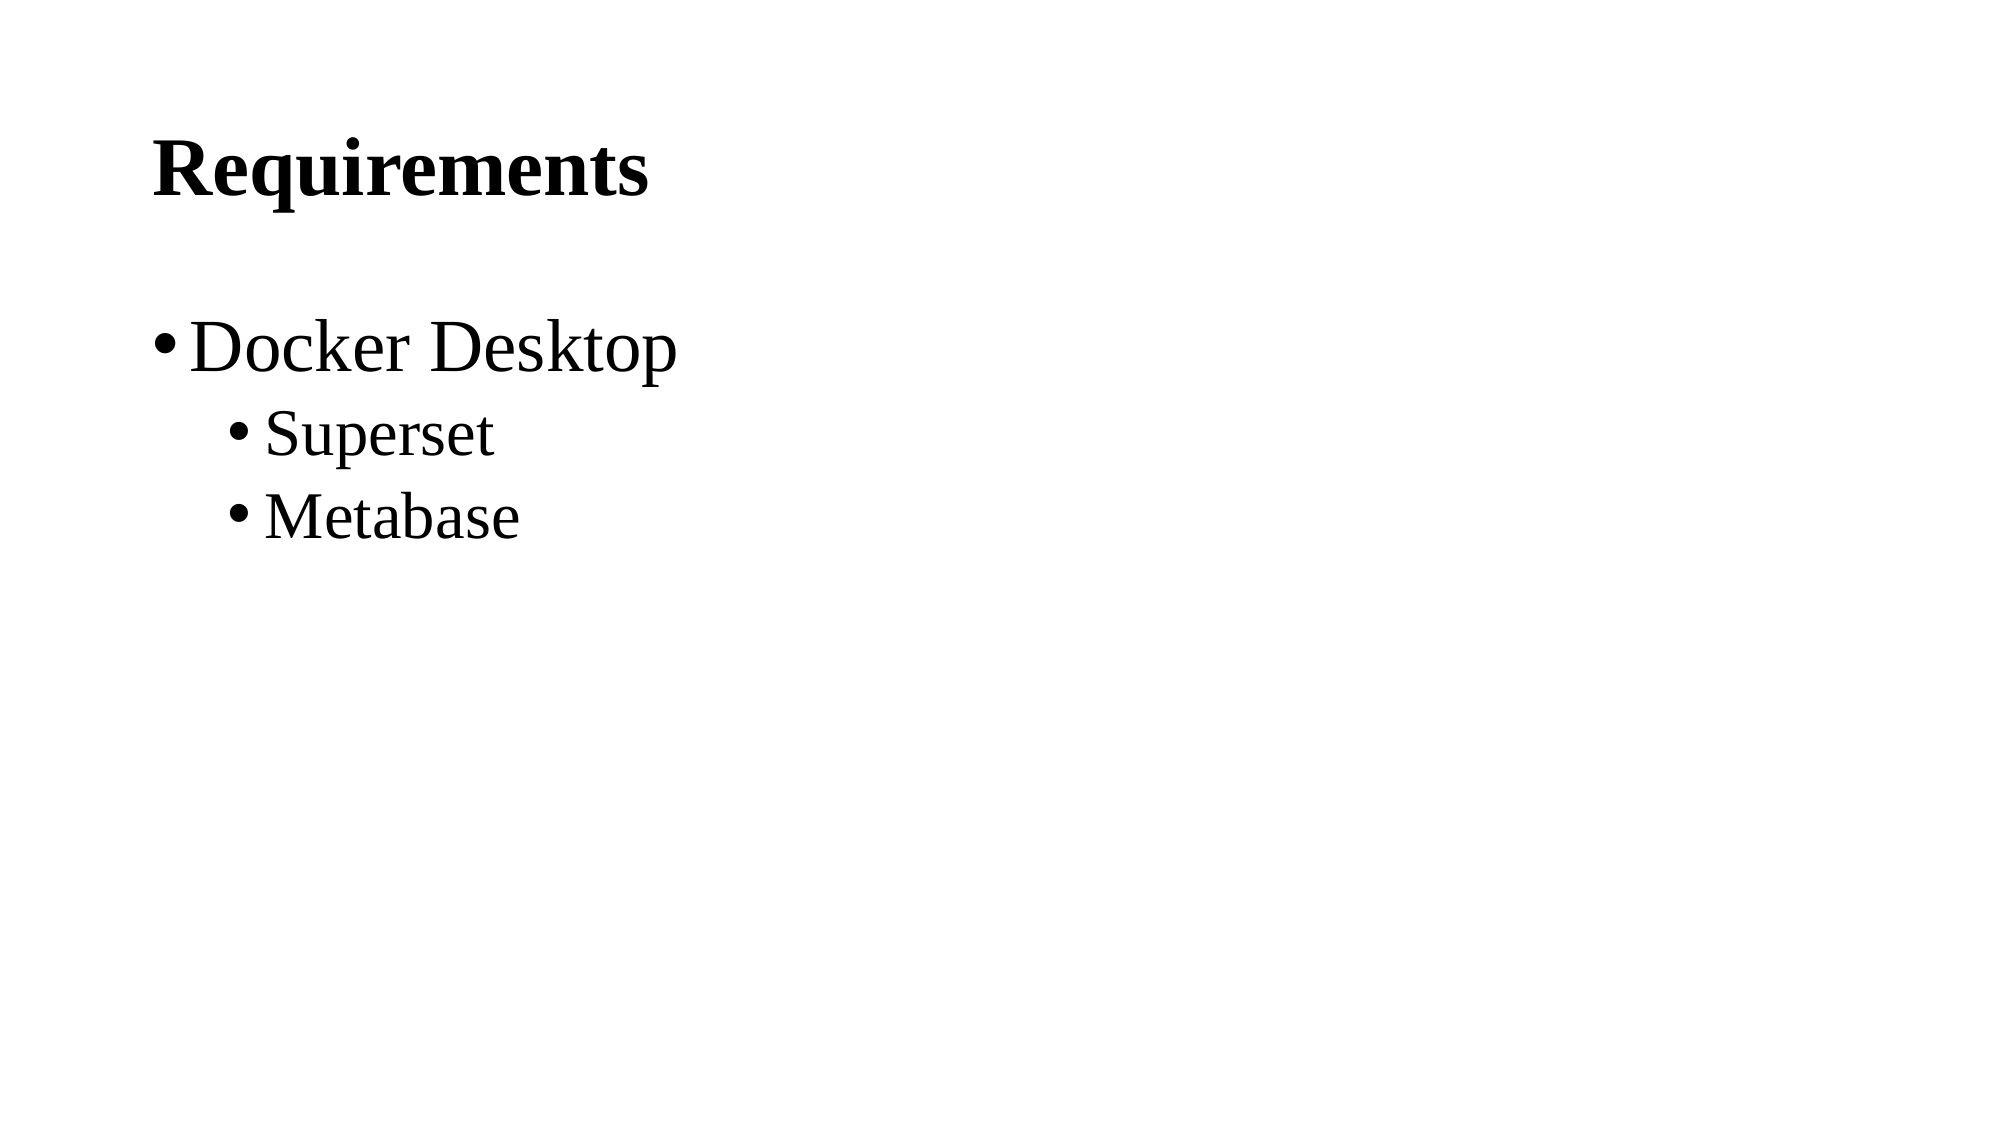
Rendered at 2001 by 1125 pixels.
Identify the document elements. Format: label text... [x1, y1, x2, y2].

list Docker Desktop Superset Metabase [137, 299, 1863, 563]
title Requirements [137, 59, 1863, 278]
